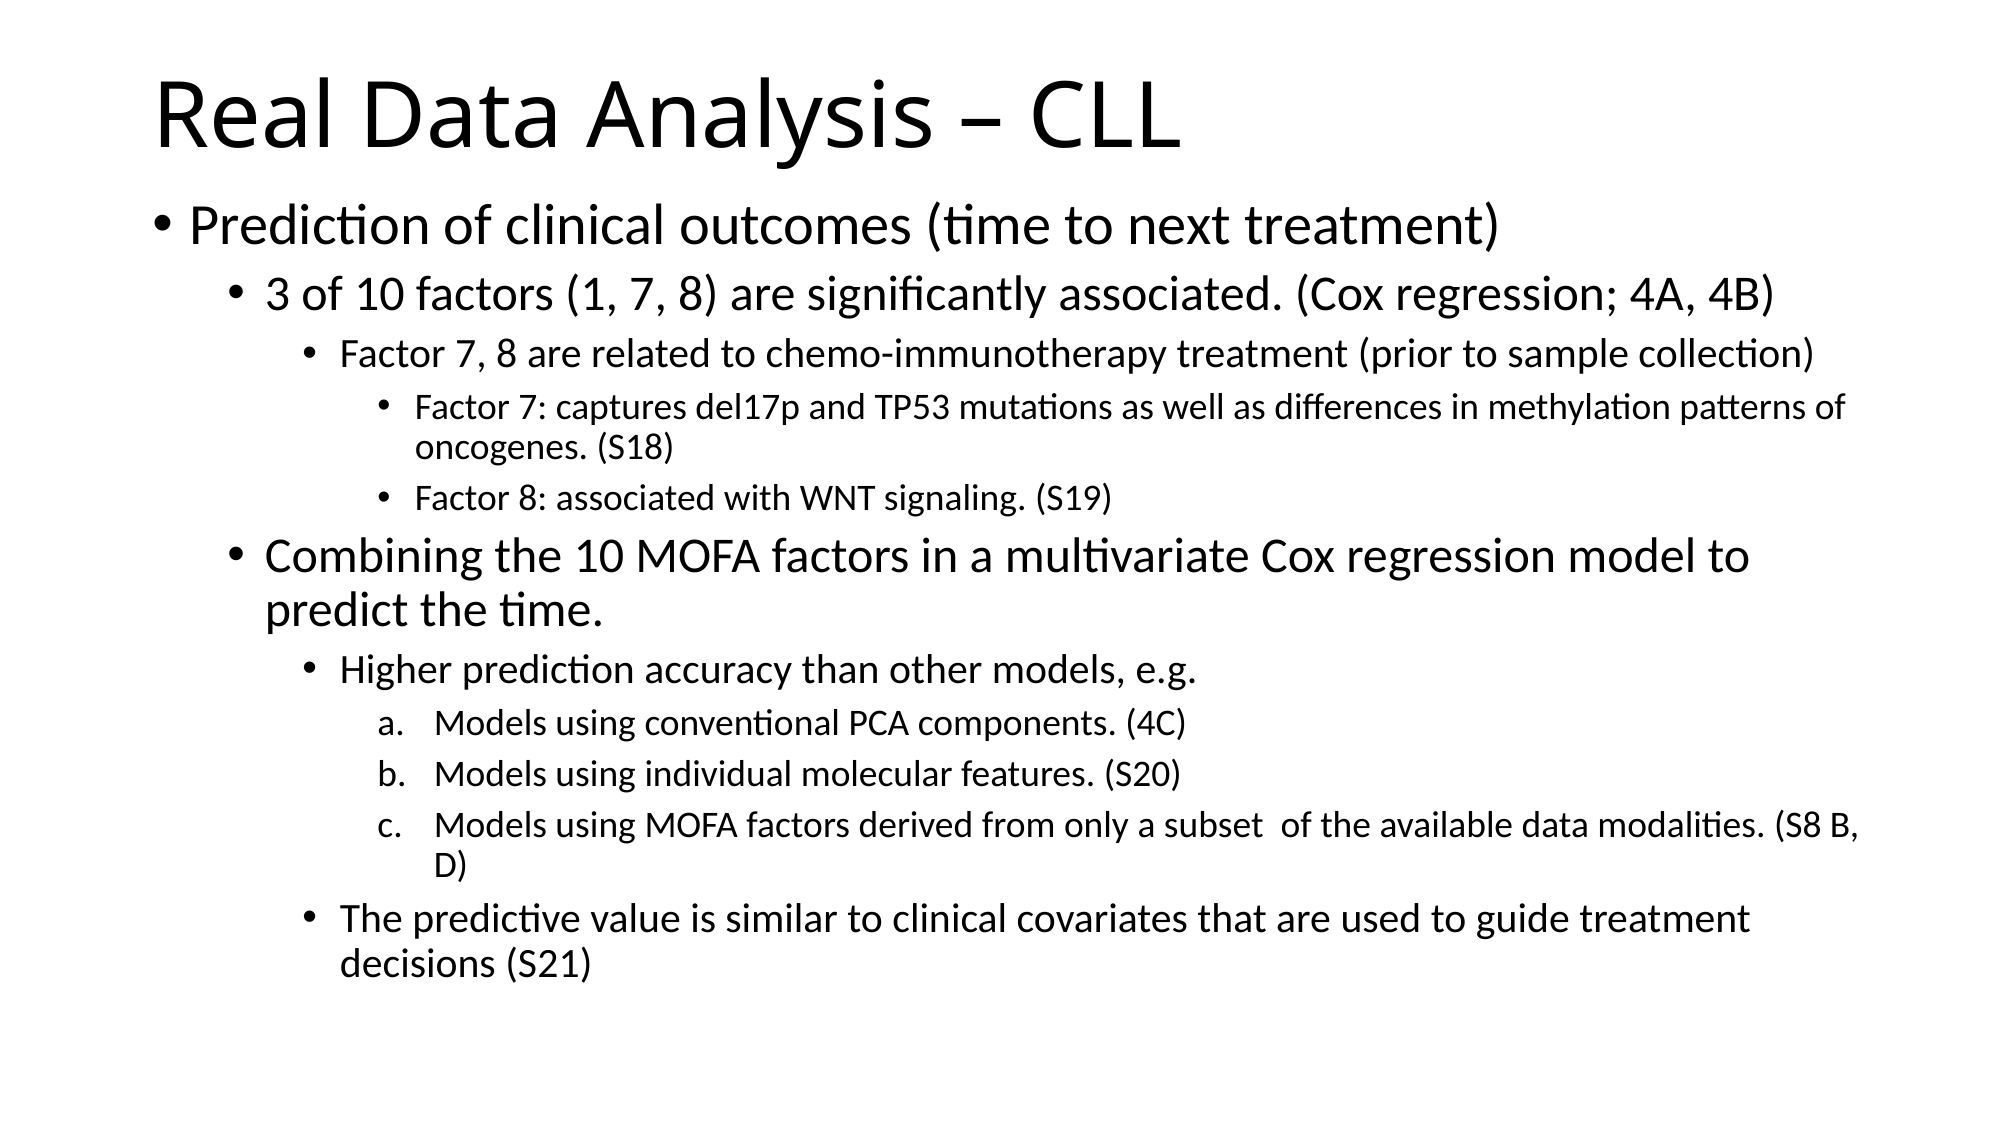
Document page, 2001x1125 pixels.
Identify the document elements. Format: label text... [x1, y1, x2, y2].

list Prediction of clinical outcomes (time to next treatment) 3 of 10 factors (1, 7, 8) are significantly associated. (Cox regression; 4A, 4B) Factor 7, 8 are related to chemo-immunotherapy treatment (prior to sample collection) Factor 7: captures del17p and TP53 mutations as well as differences in methylation patterns of oncogenes. (S18) Factor 8: associated with WNT signaling. (S19) Combining the 10 MOFA factors in a multivariate Cox regression model to predict the time. Higher prediction accuracy than other models, e.g. Models using conventional PCA components. (4C) Models using individual molecular features. (S20) Models using MOFA factors derived from only a subset of the available data modalities. (S8 B, D) The predictive value is similar to clinical covariates that are used to guide treatment decisions (S21) [137, 186, 1886, 1031]
title Real Data Analysis – CLL [137, 8, 1863, 186]
